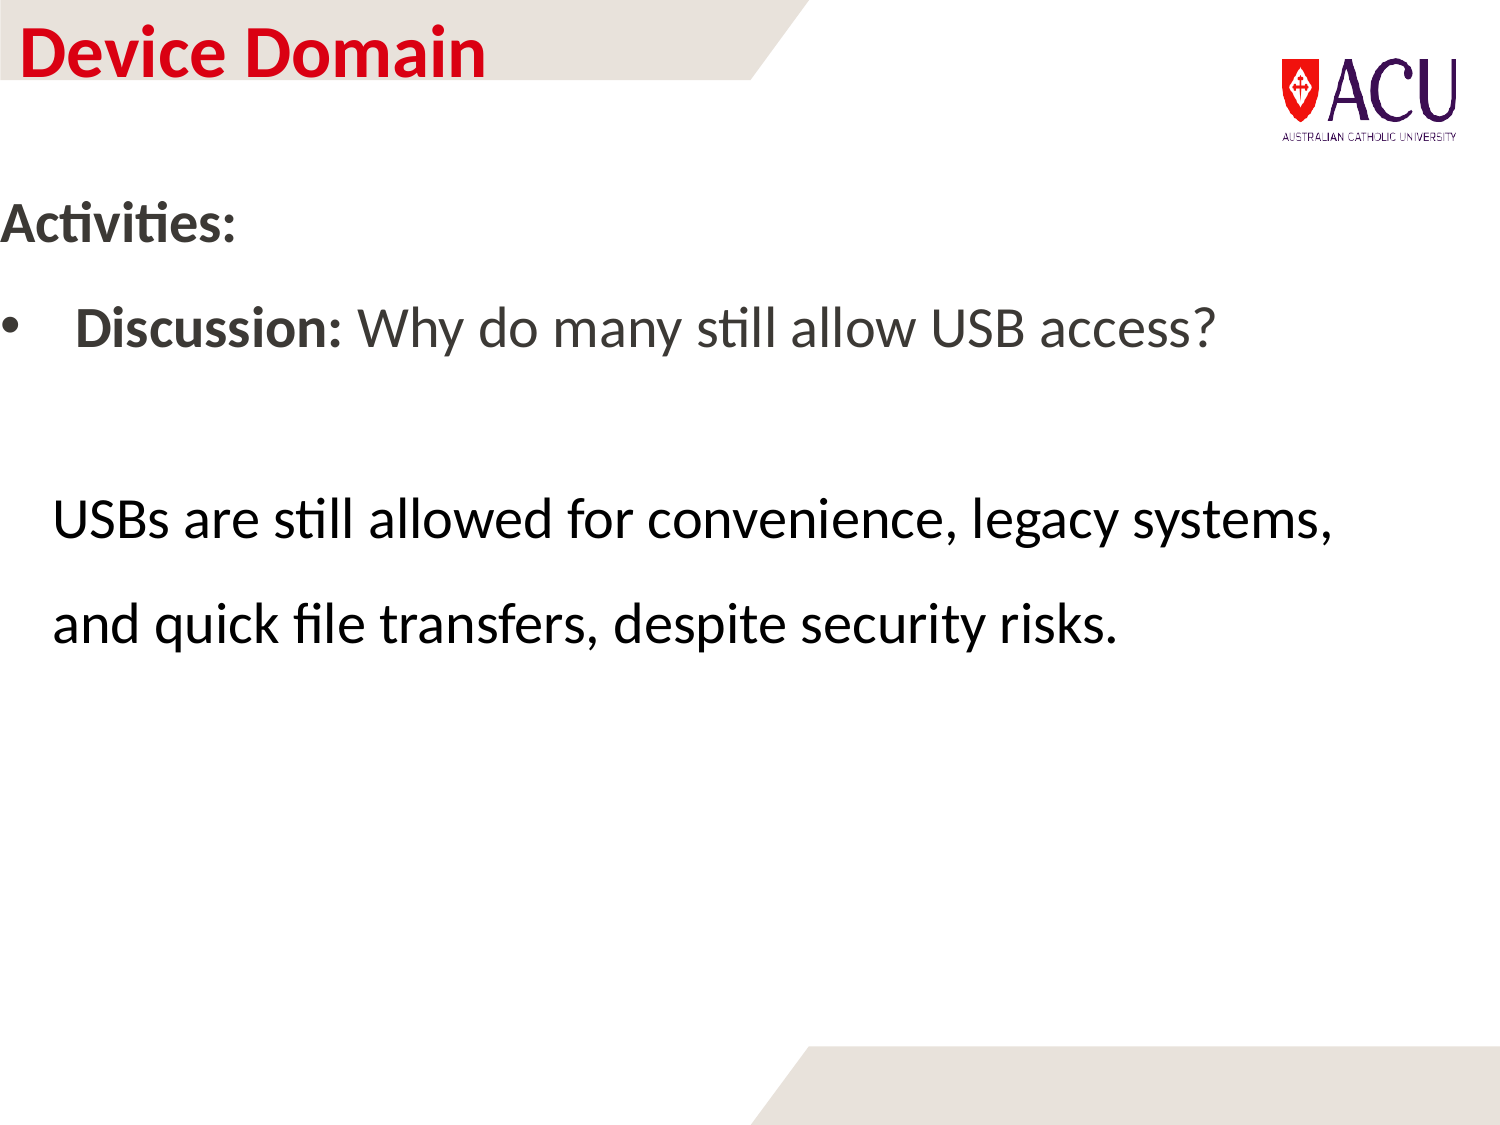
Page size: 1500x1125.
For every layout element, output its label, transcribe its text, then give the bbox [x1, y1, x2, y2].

list Activities: Discussion: Why do many still allow USB access? [0, 137, 1500, 788]
title Device Domain [0, 0, 1204, 137]
picture [1282, 58, 1456, 137]
text_box USBs are still allowed for convenience, legacy systems, and quick file transfers, despite security risks. [37, 437, 1428, 663]
